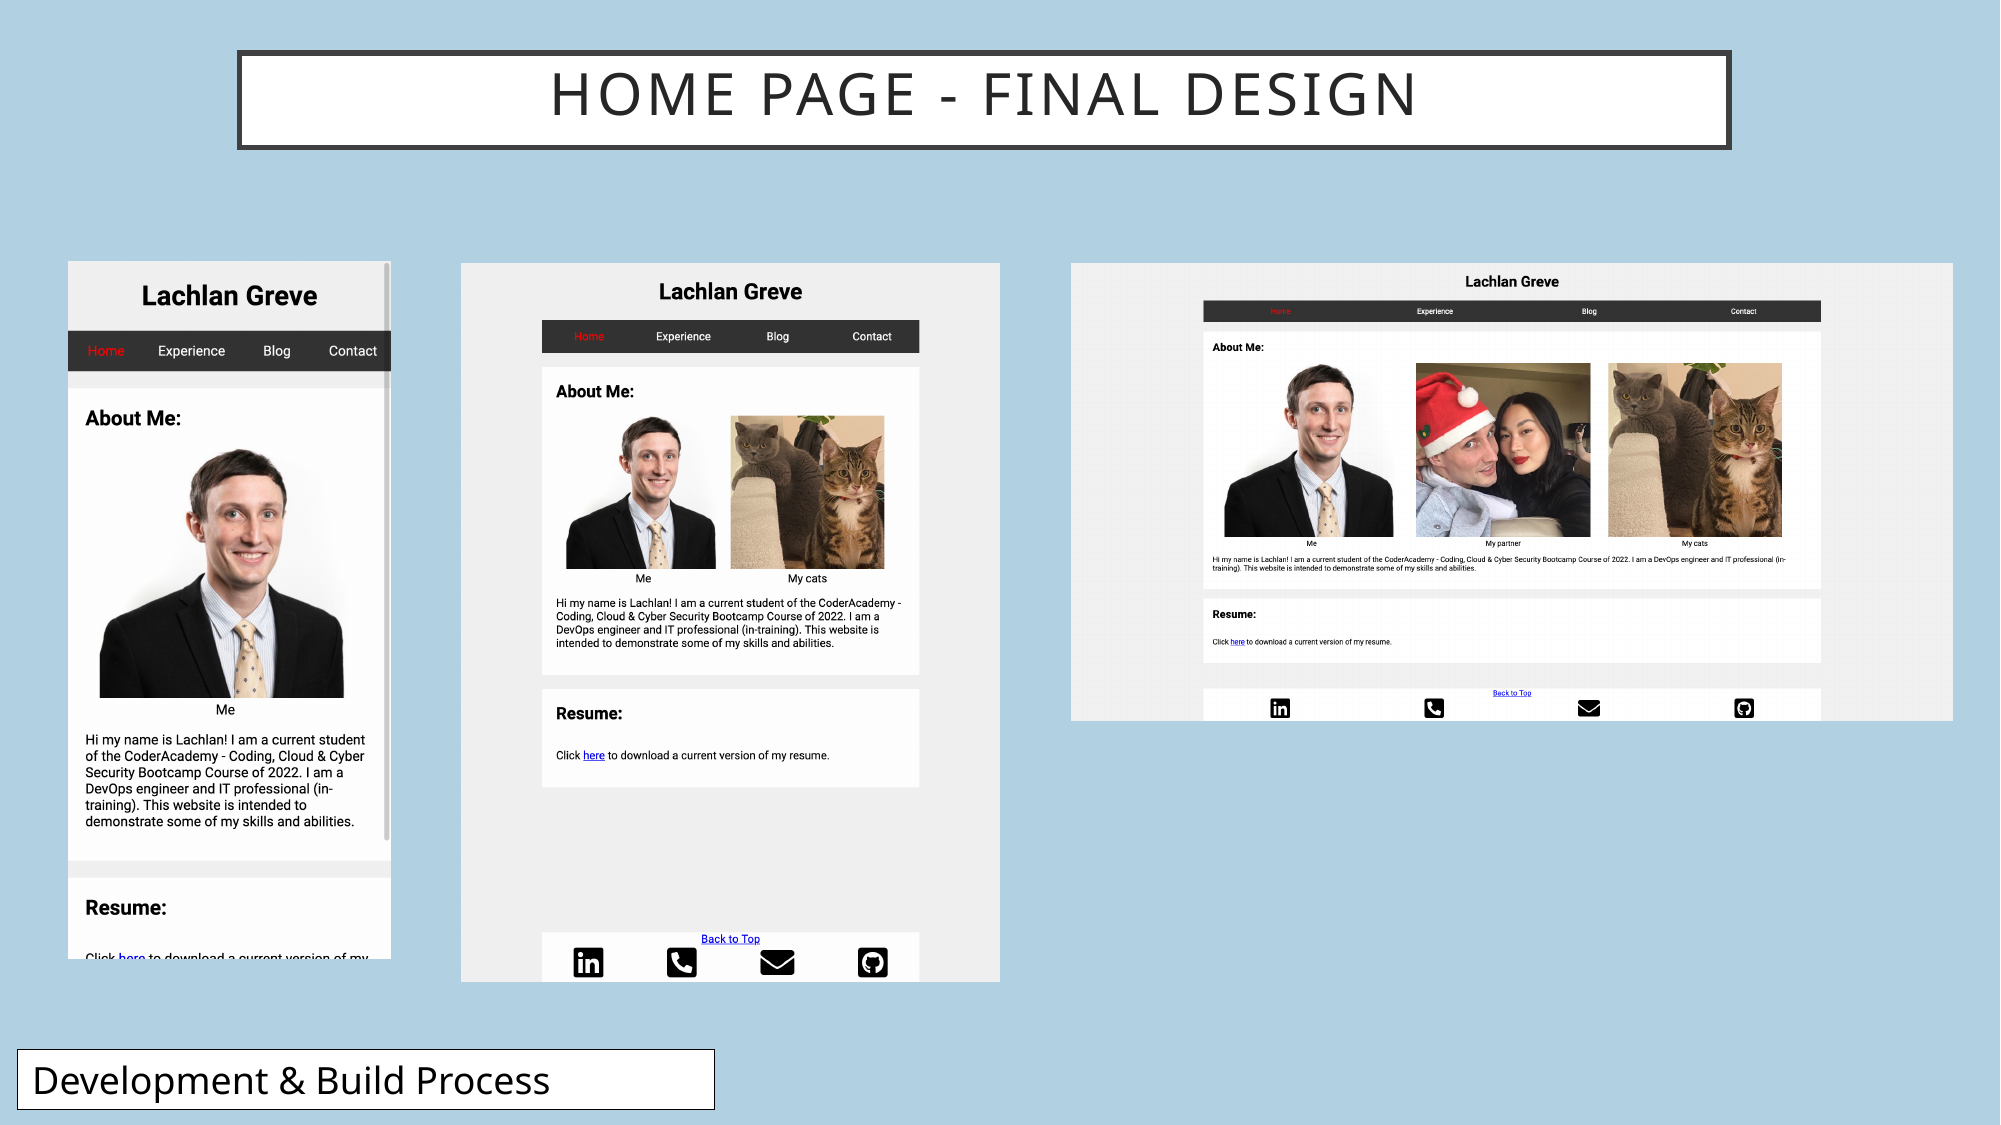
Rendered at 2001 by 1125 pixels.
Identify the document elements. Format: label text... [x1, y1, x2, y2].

text_box HOME PAGE - FINAL DESIGN [239, 53, 1730, 148]
picture [1070, 263, 1953, 721]
picture [461, 263, 1001, 982]
picture [68, 261, 391, 959]
text_box Development & Build Process [17, 1049, 715, 1110]
